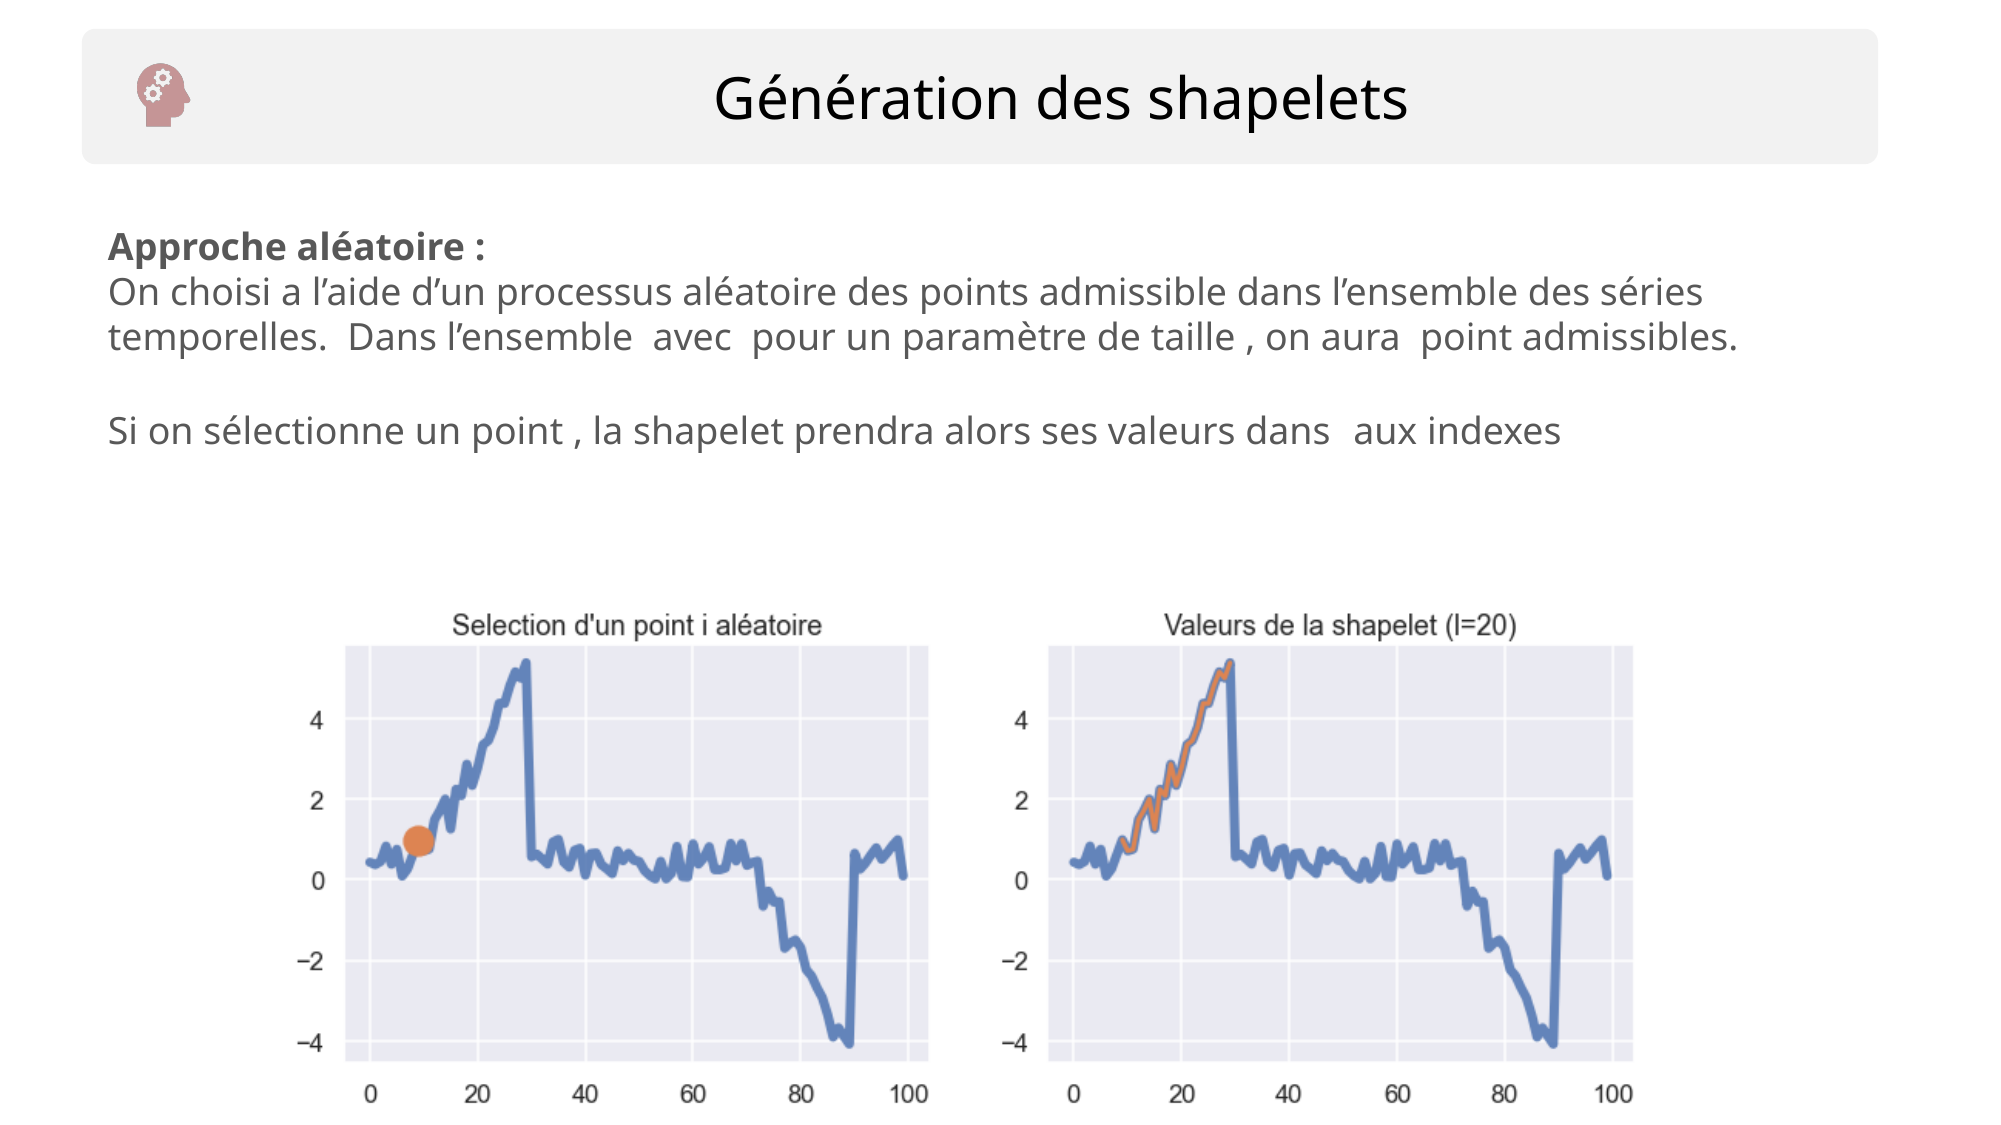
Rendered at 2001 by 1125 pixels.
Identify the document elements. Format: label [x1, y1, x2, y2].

text_box [244, 28, 1879, 165]
picture [284, 603, 1644, 1117]
text_box [125, 58, 202, 135]
text_box [81, 28, 244, 165]
